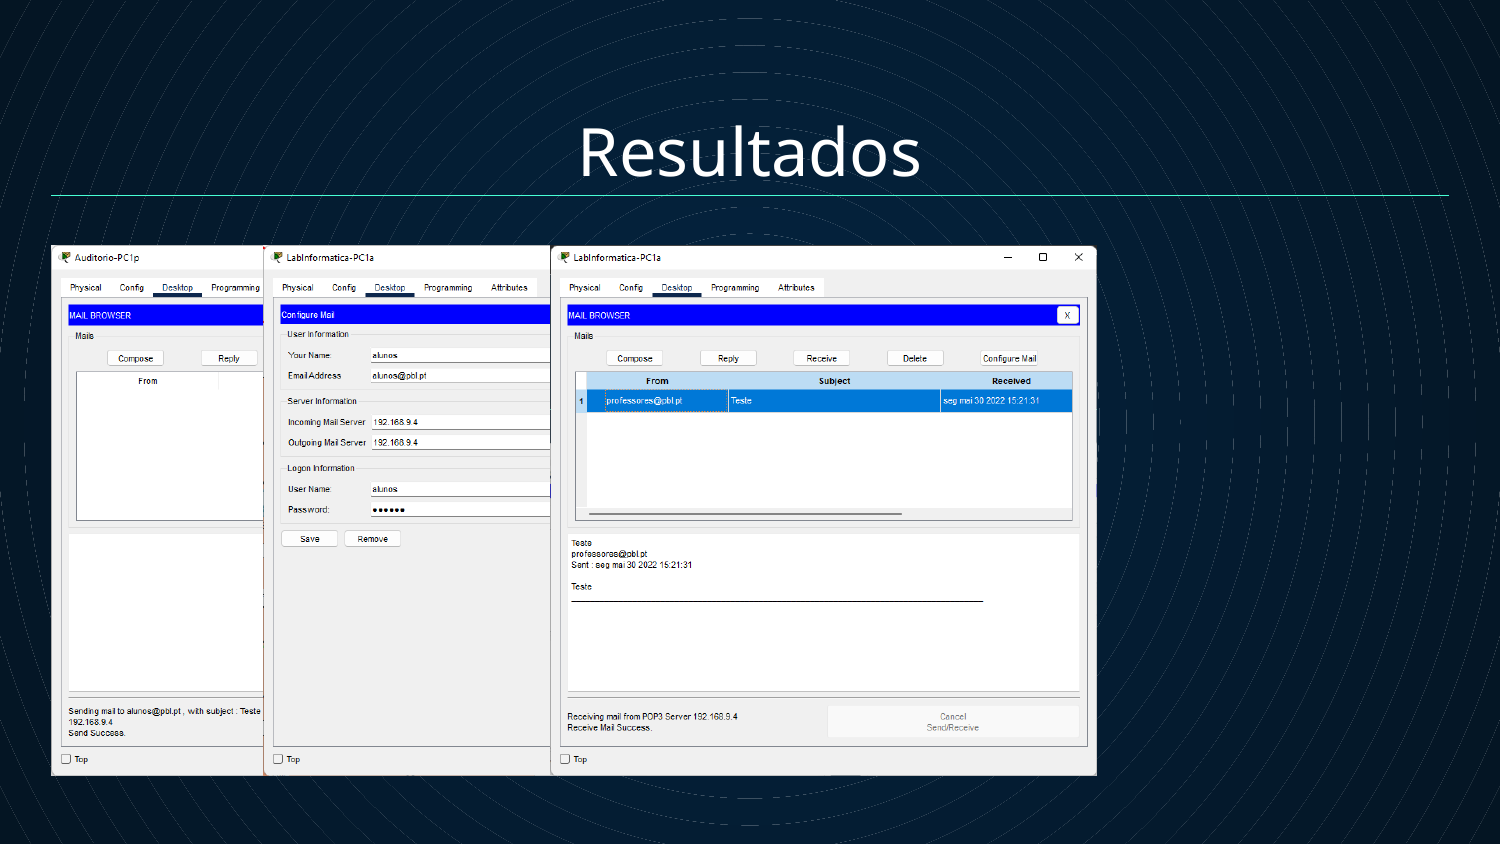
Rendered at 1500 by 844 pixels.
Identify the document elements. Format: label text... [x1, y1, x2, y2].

title Resultados [51, 105, 1449, 195]
title Resultados [51, 201, 1449, 206]
picture [50, 245, 1097, 776]
